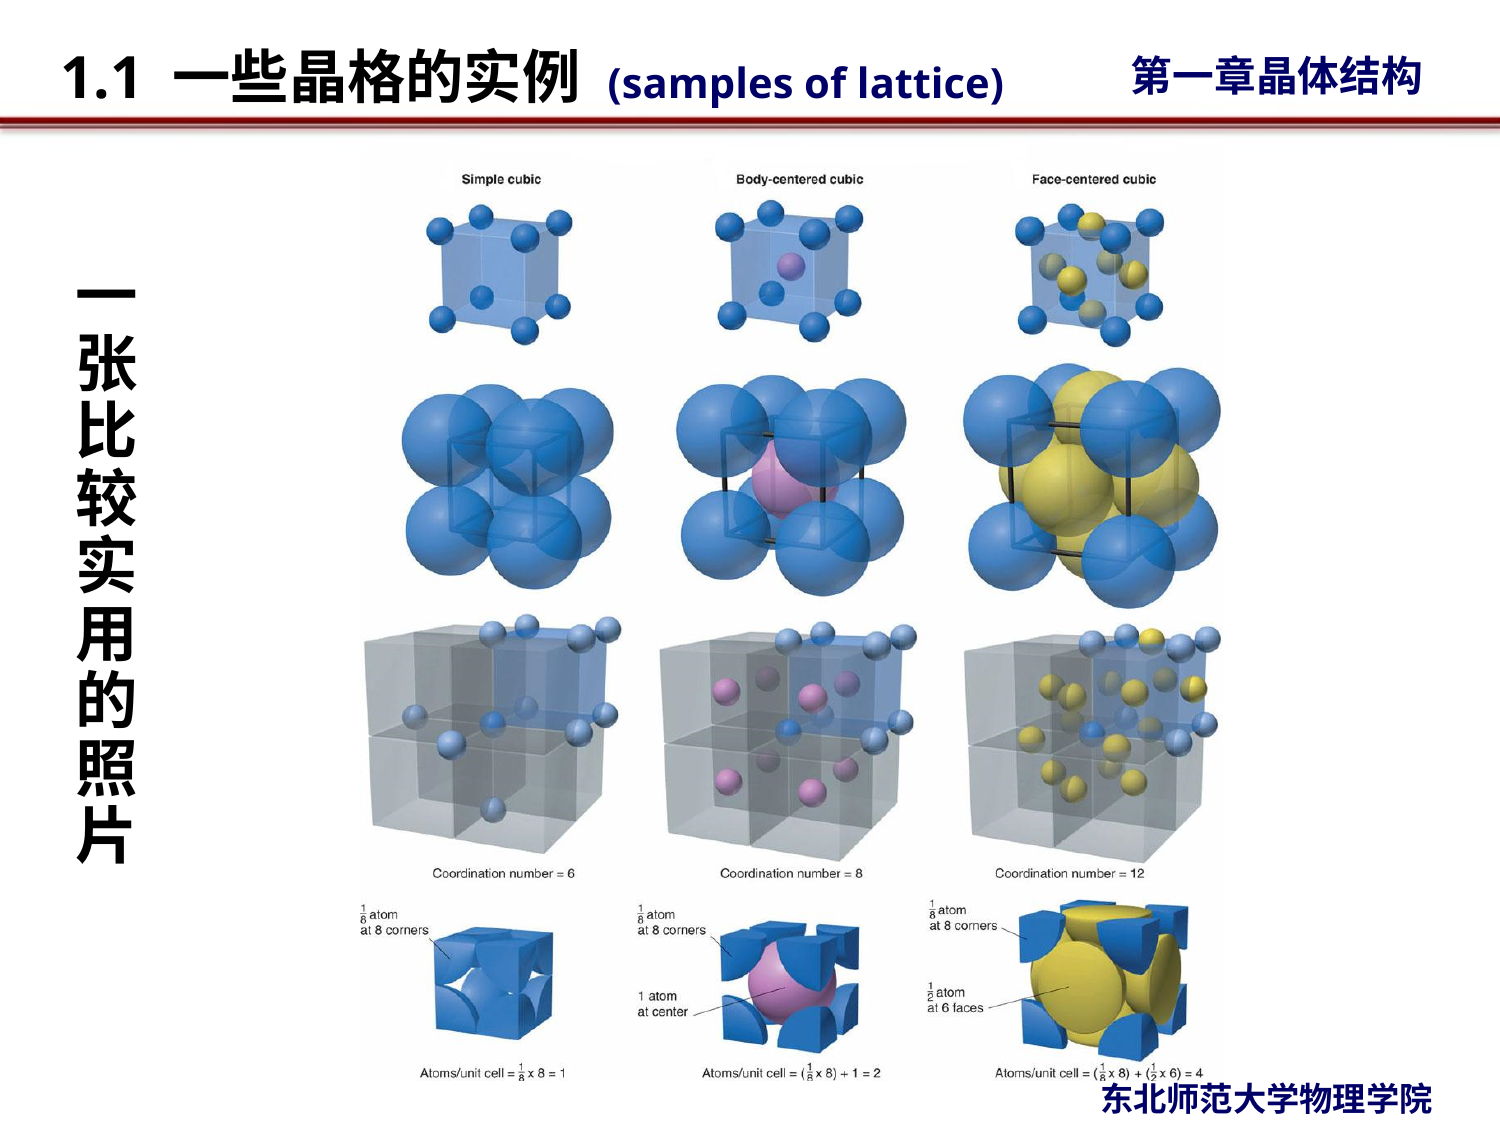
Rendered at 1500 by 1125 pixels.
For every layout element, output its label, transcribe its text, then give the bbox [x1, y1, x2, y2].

title 一 张 比 较 实 用 的 照 片 [53, 125, 160, 1012]
picture [0, 0, 1500, 1125]
